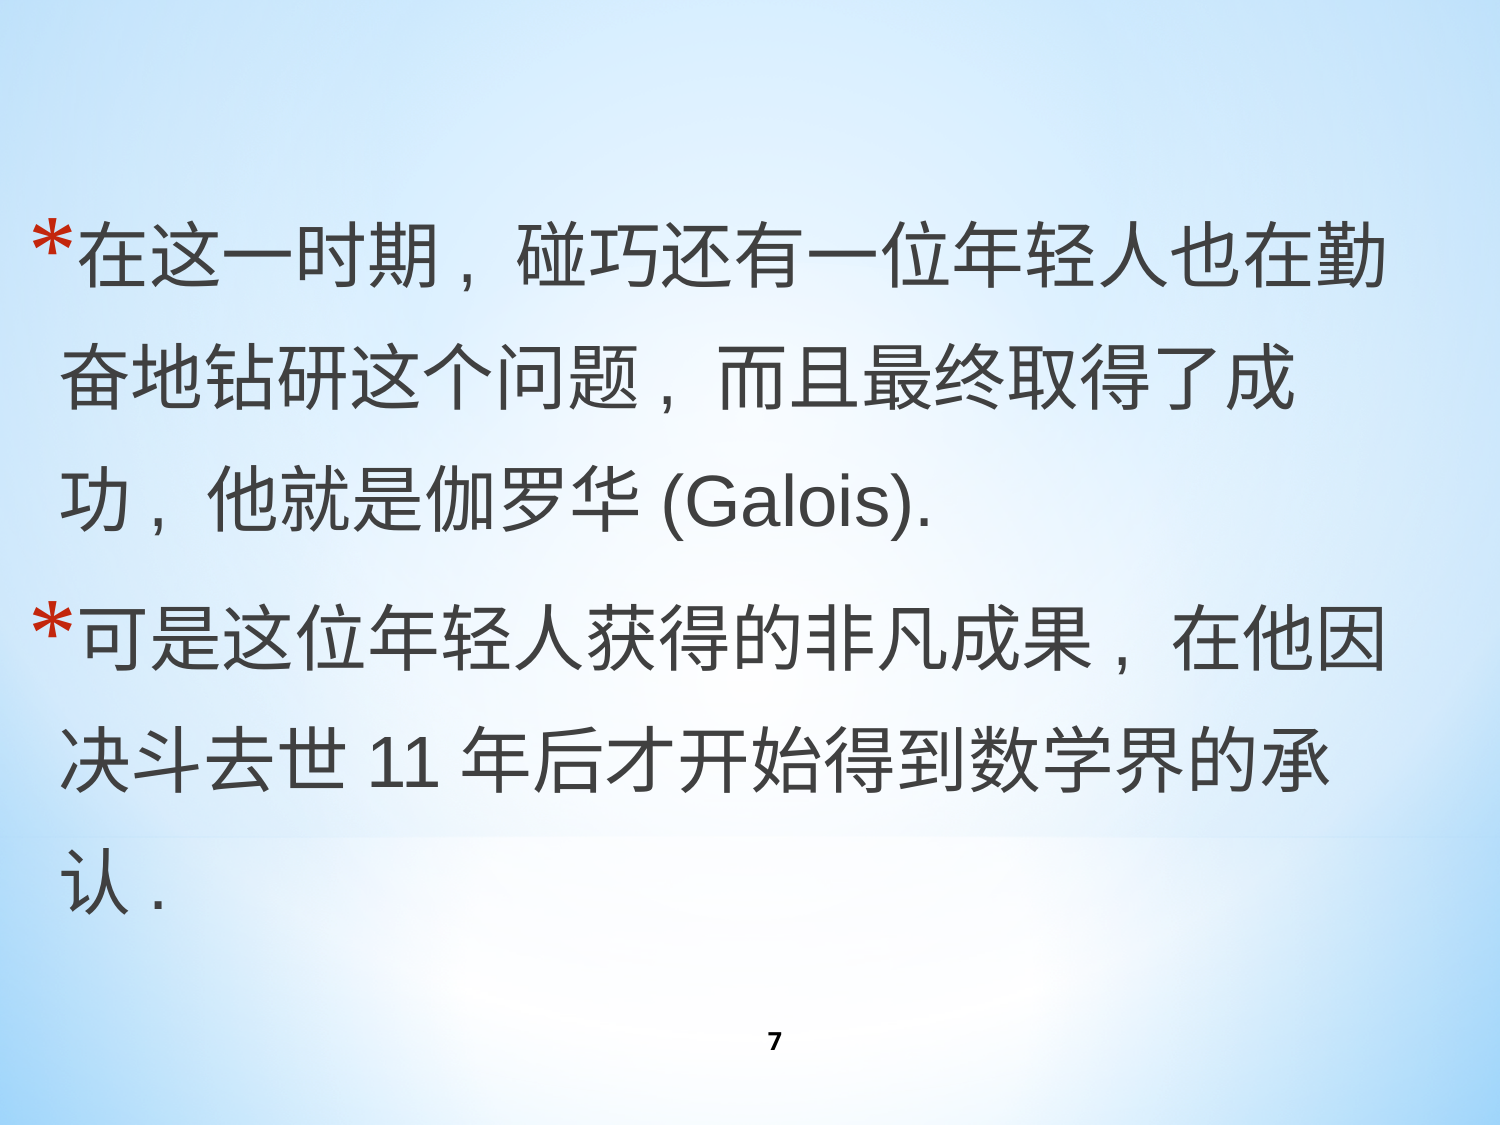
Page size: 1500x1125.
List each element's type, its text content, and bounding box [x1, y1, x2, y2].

slide_number 7 [758, 1019, 792, 1066]
list 在这一时期, 碰巧还有一位年轻人也在勤奋地钻研这个问题, 而且最终取得了成功, 他就是伽罗华(Galois). 可是这位年轻人获得的非凡成果, 在他因决斗去世11年后才开始得到数学界的承认. [13, 166, 1412, 1012]
picture [0, 0, 1500, 1125]
